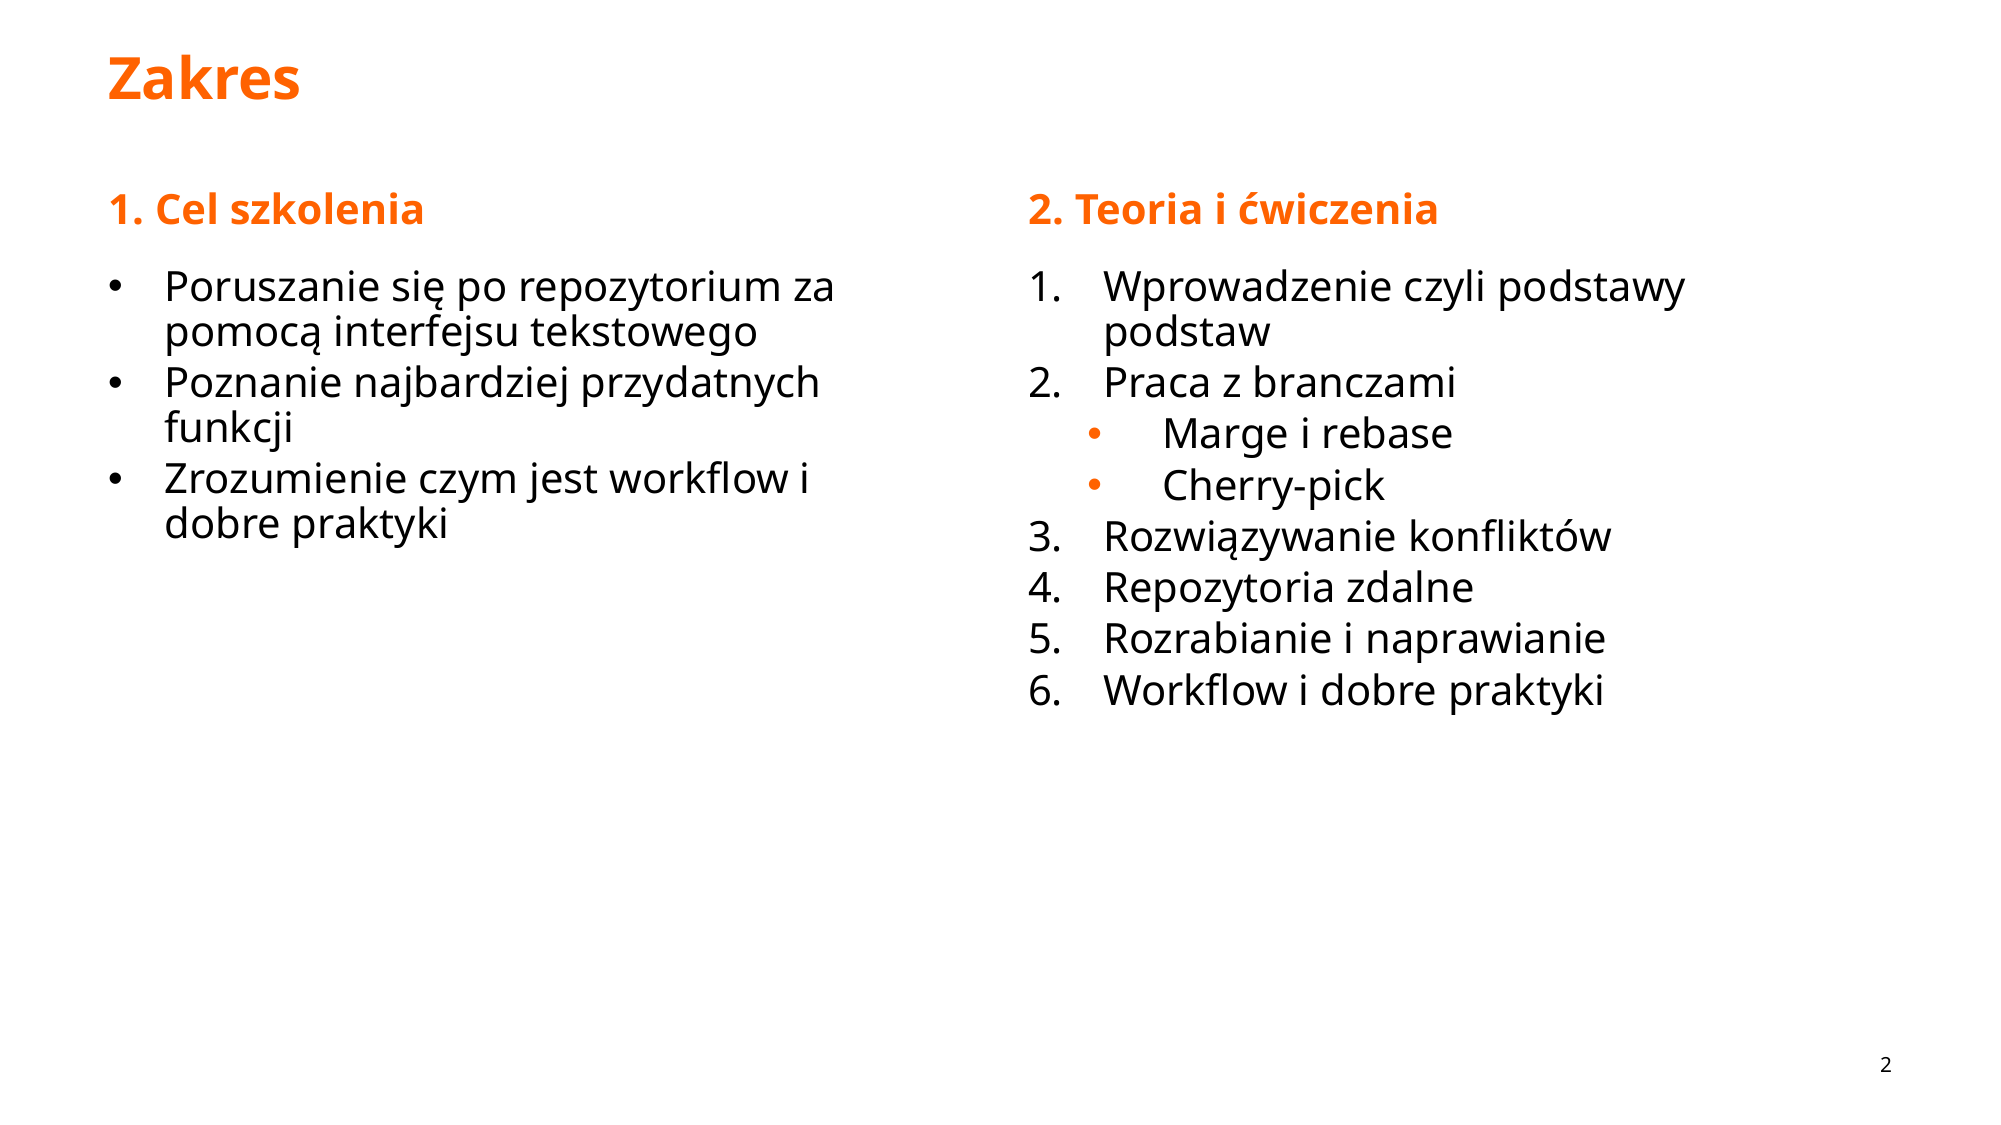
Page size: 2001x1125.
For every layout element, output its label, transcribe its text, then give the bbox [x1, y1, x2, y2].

list 1. Cel szkolenia [108, 188, 973, 251]
list Wprowadzenie czyli podstawy podstaw Praca z branczami Marge i rebase Cherry-pick Rozwiązywanie konfliktów Repozytoria zdalne Rozrabianie i naprawianie Workflow i dobre praktyki [1028, 265, 1749, 988]
title Zakres [108, 53, 1893, 188]
list 2. Teoria i ćwiczenia [1028, 188, 1893, 250]
slide_number 2 [1810, 1050, 1892, 1082]
list Poruszanie się po repozytorium za pomocą interfejsu tekstowego Poznanie najbardziej przydatnych funkcji Zrozumienie czym jest workflow i dobre praktyki [108, 265, 891, 988]
